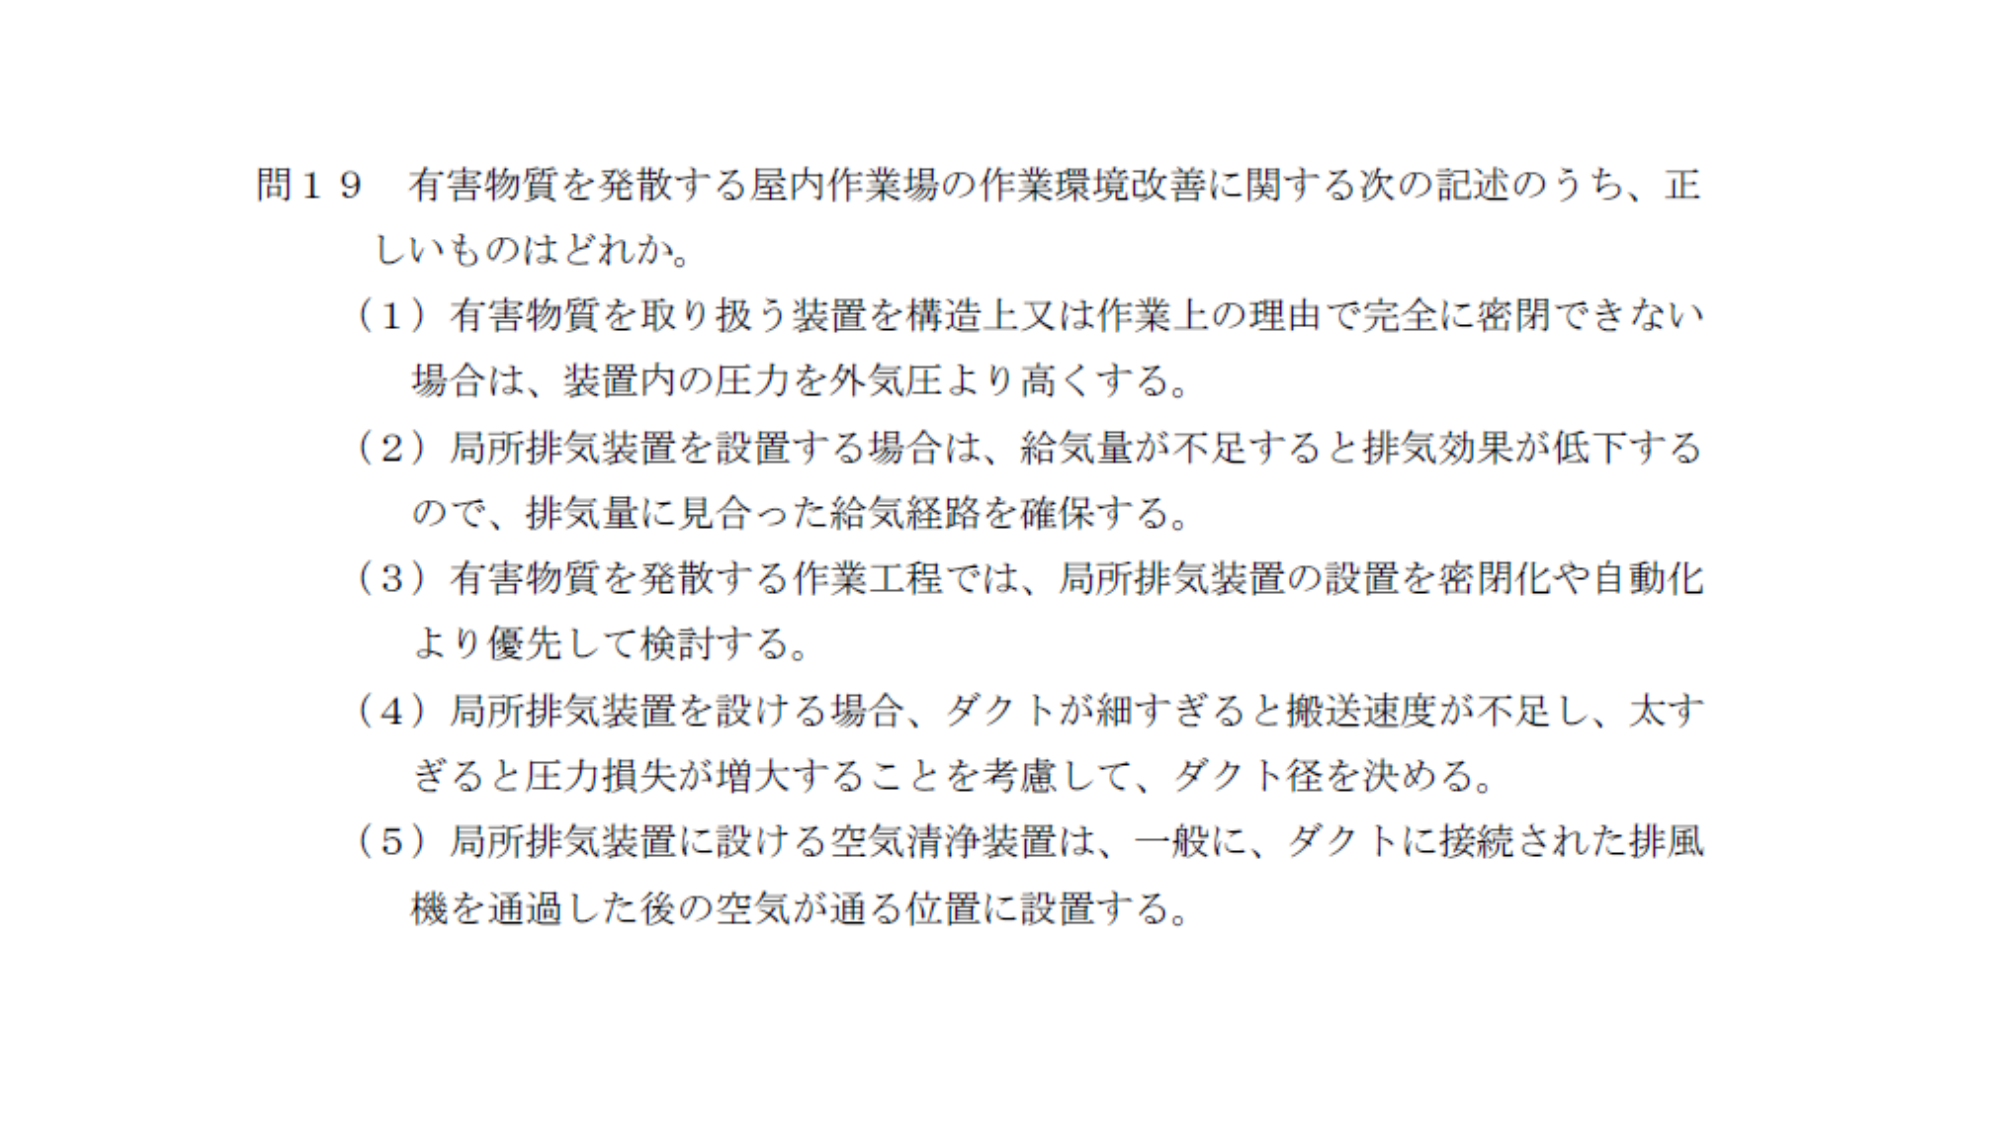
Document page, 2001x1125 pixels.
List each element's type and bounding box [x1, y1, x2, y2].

picture [246, 153, 1721, 944]
